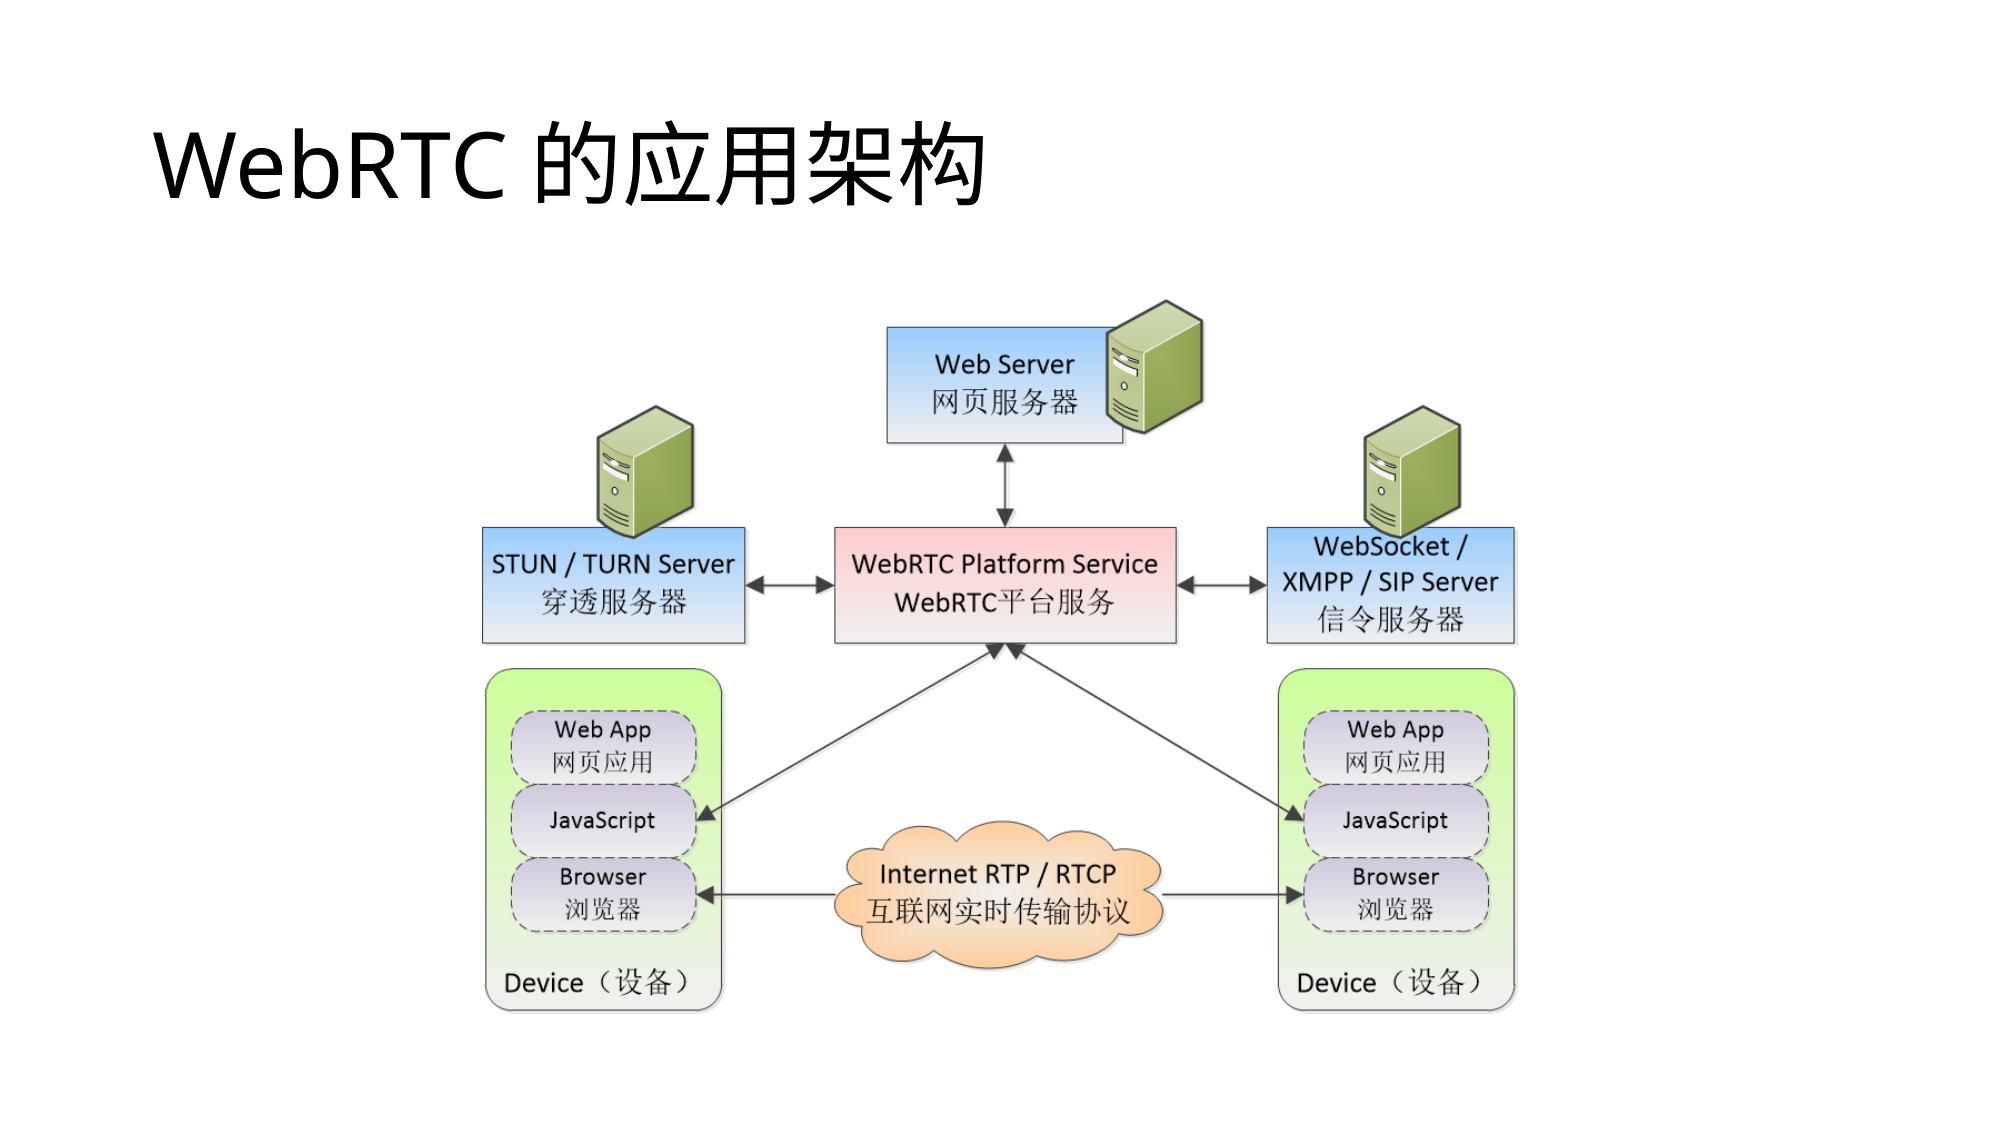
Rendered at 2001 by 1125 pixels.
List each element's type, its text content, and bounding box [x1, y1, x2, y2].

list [482, 299, 1518, 1014]
title WebRTC的应用架构 [137, 59, 1863, 278]
